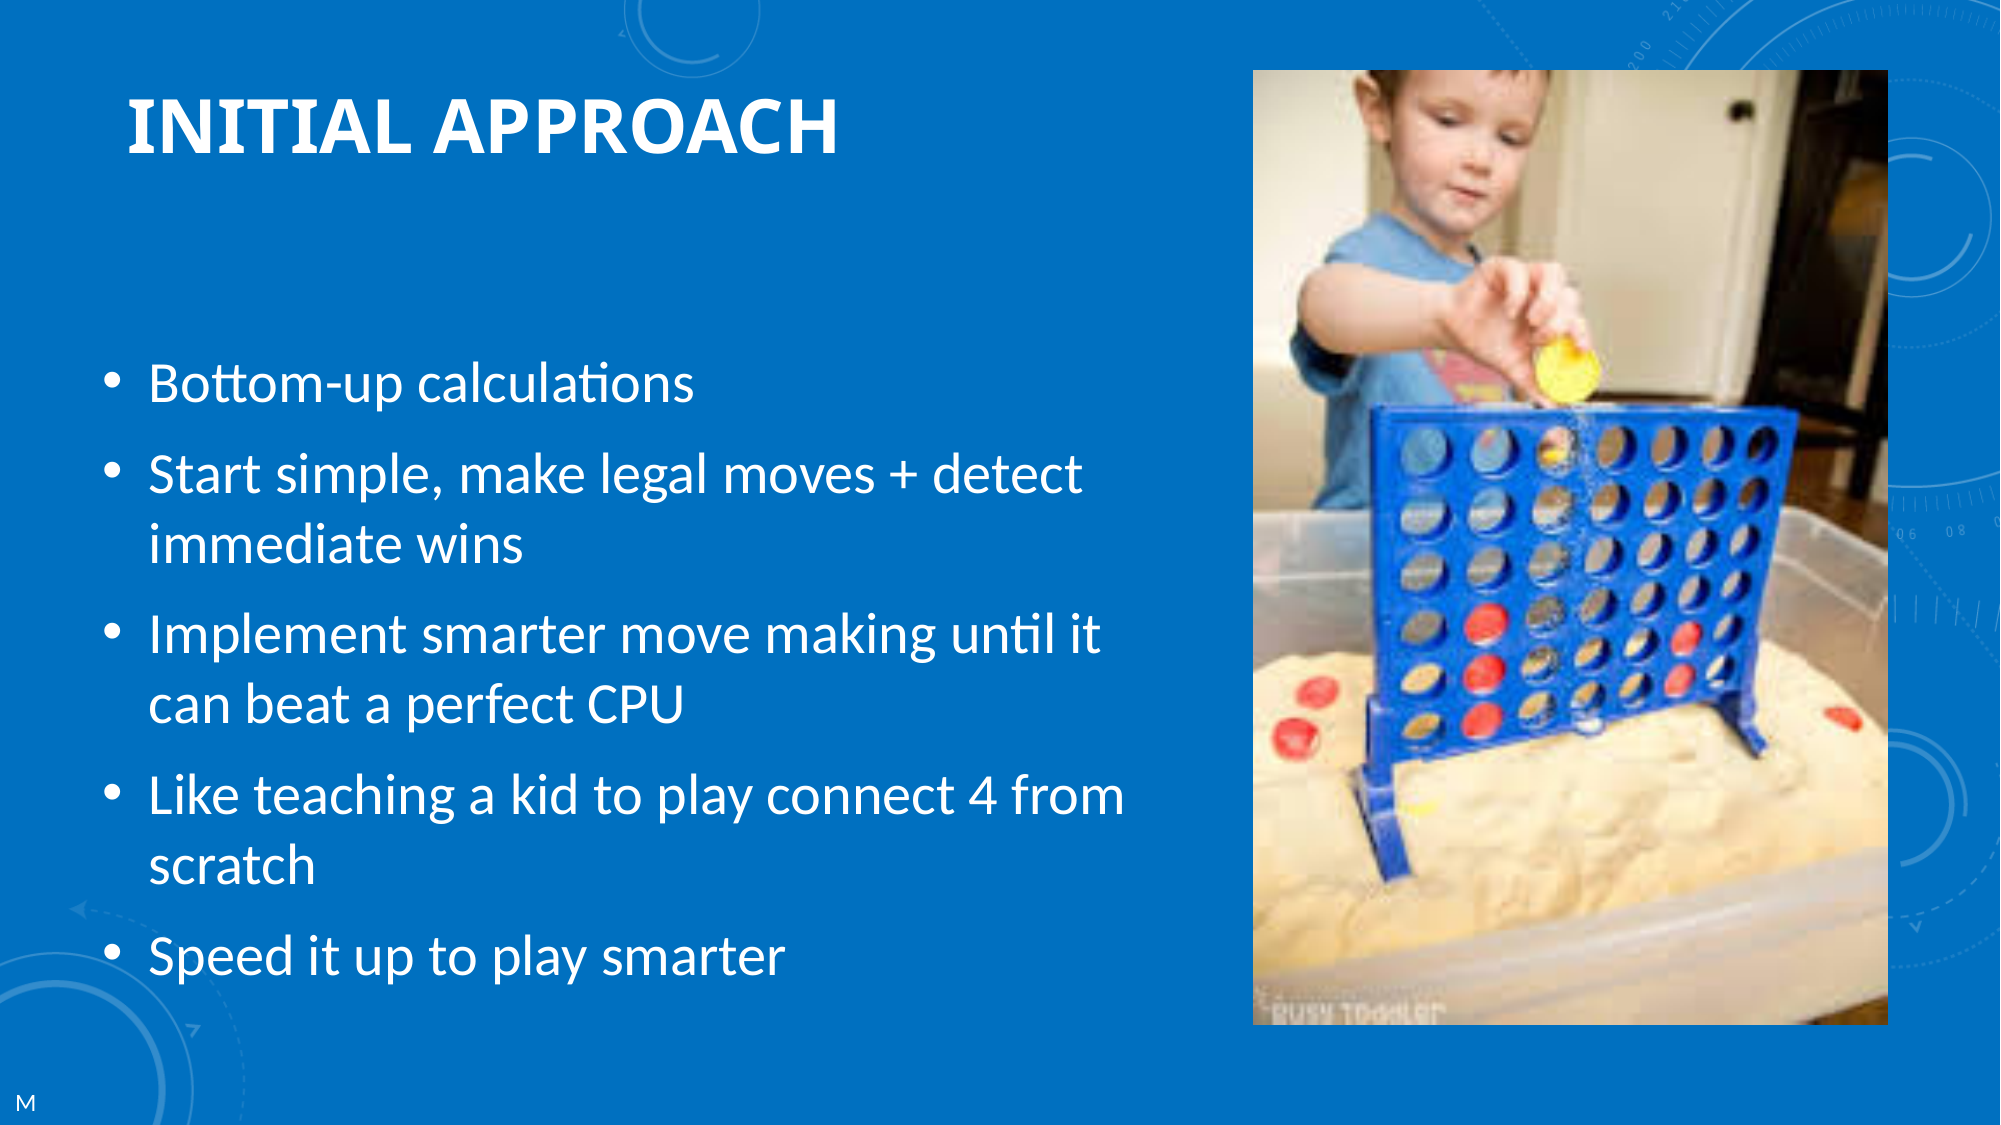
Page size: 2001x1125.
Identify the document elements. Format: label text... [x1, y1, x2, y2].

list Bottom-up calculations Start simple, make legal moves + detect immediate wins Implement smarter move making until it can beat a perfect CPU Like teaching a kid to play connect 4 from scratch Speed it up to play smarter [87, 336, 1142, 1025]
text_box M [0, 1079, 52, 1125]
picture [0, 0, 2000, 1125]
title Initial Approach [112, 70, 860, 231]
